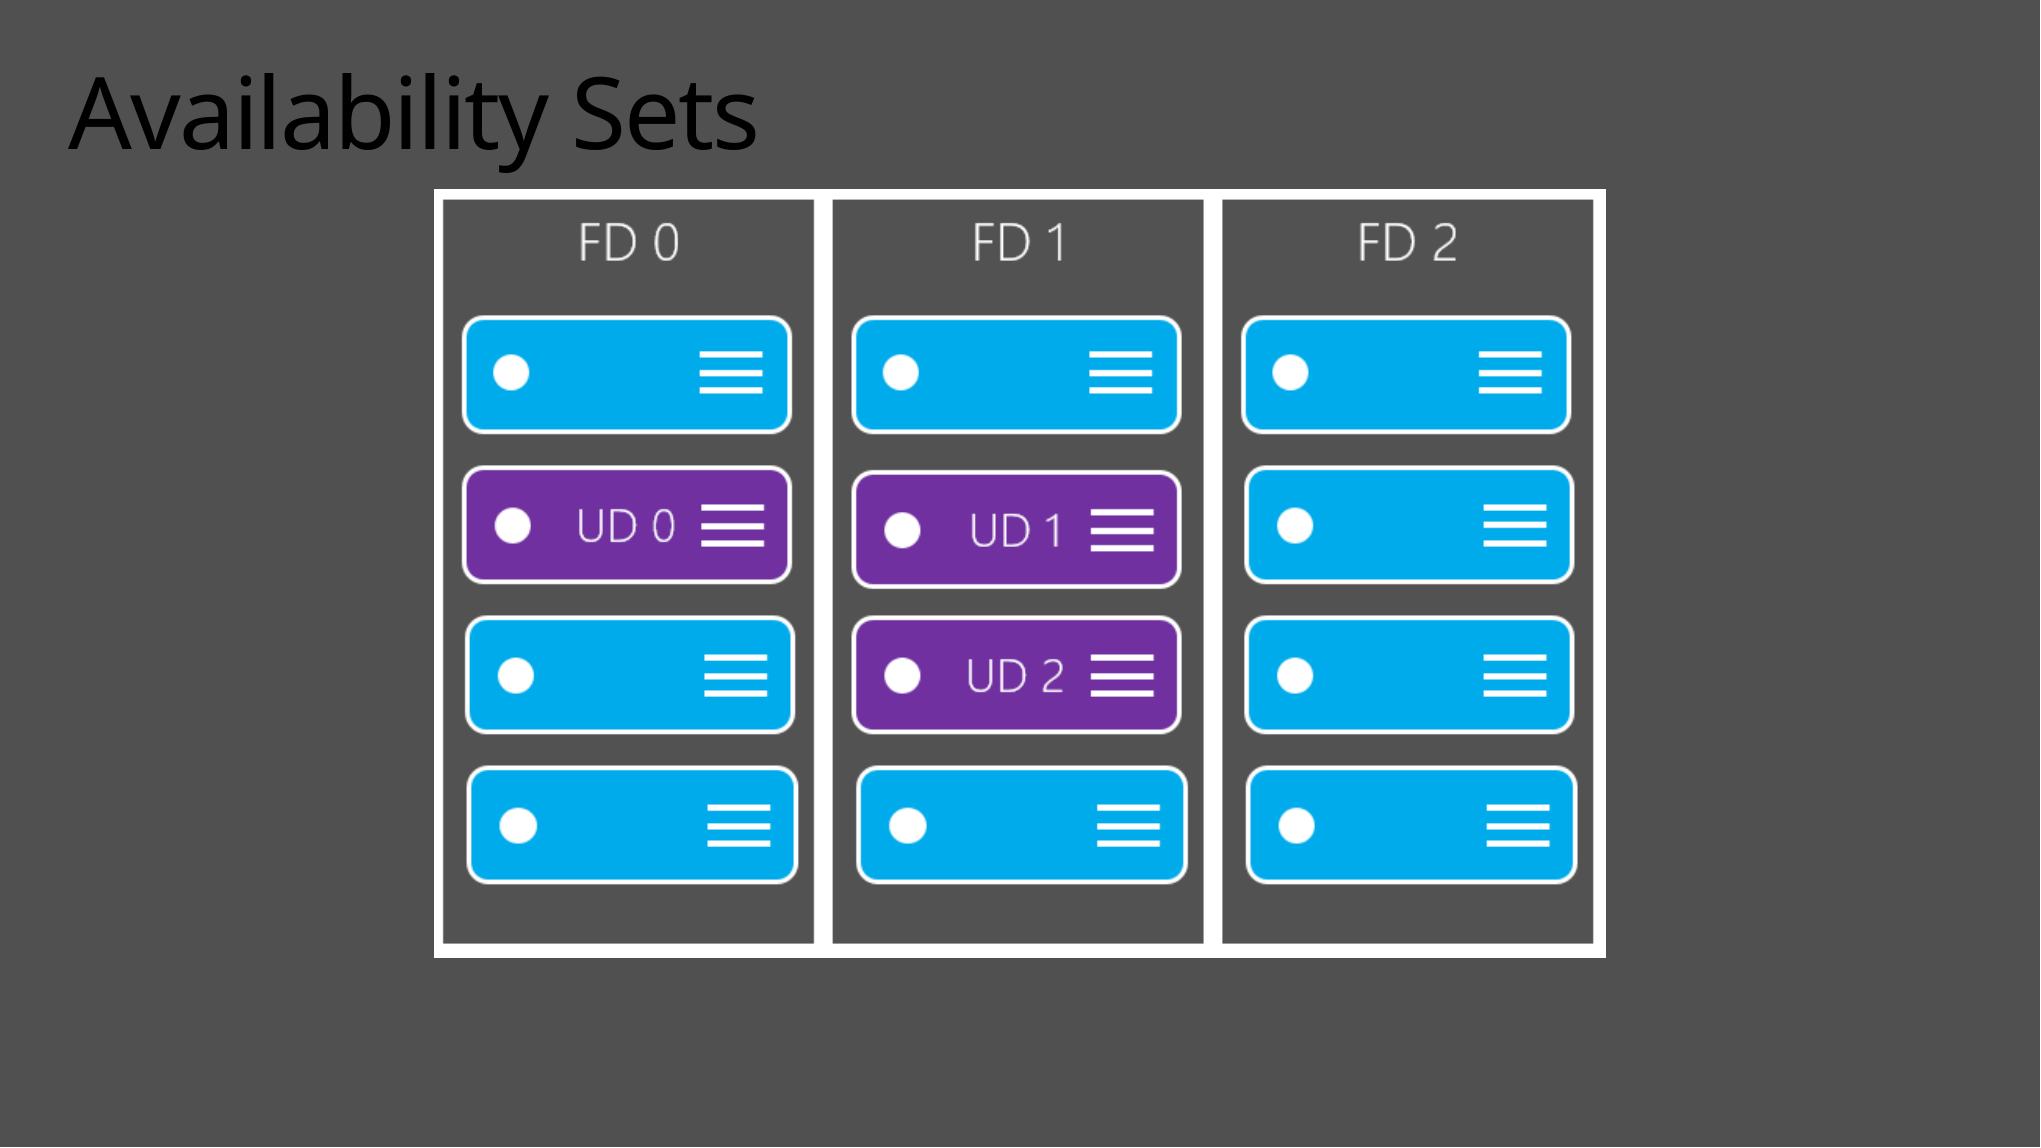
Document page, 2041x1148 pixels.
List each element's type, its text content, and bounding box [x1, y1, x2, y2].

picture [434, 189, 1606, 959]
title Availability Sets [45, 48, 1996, 199]
